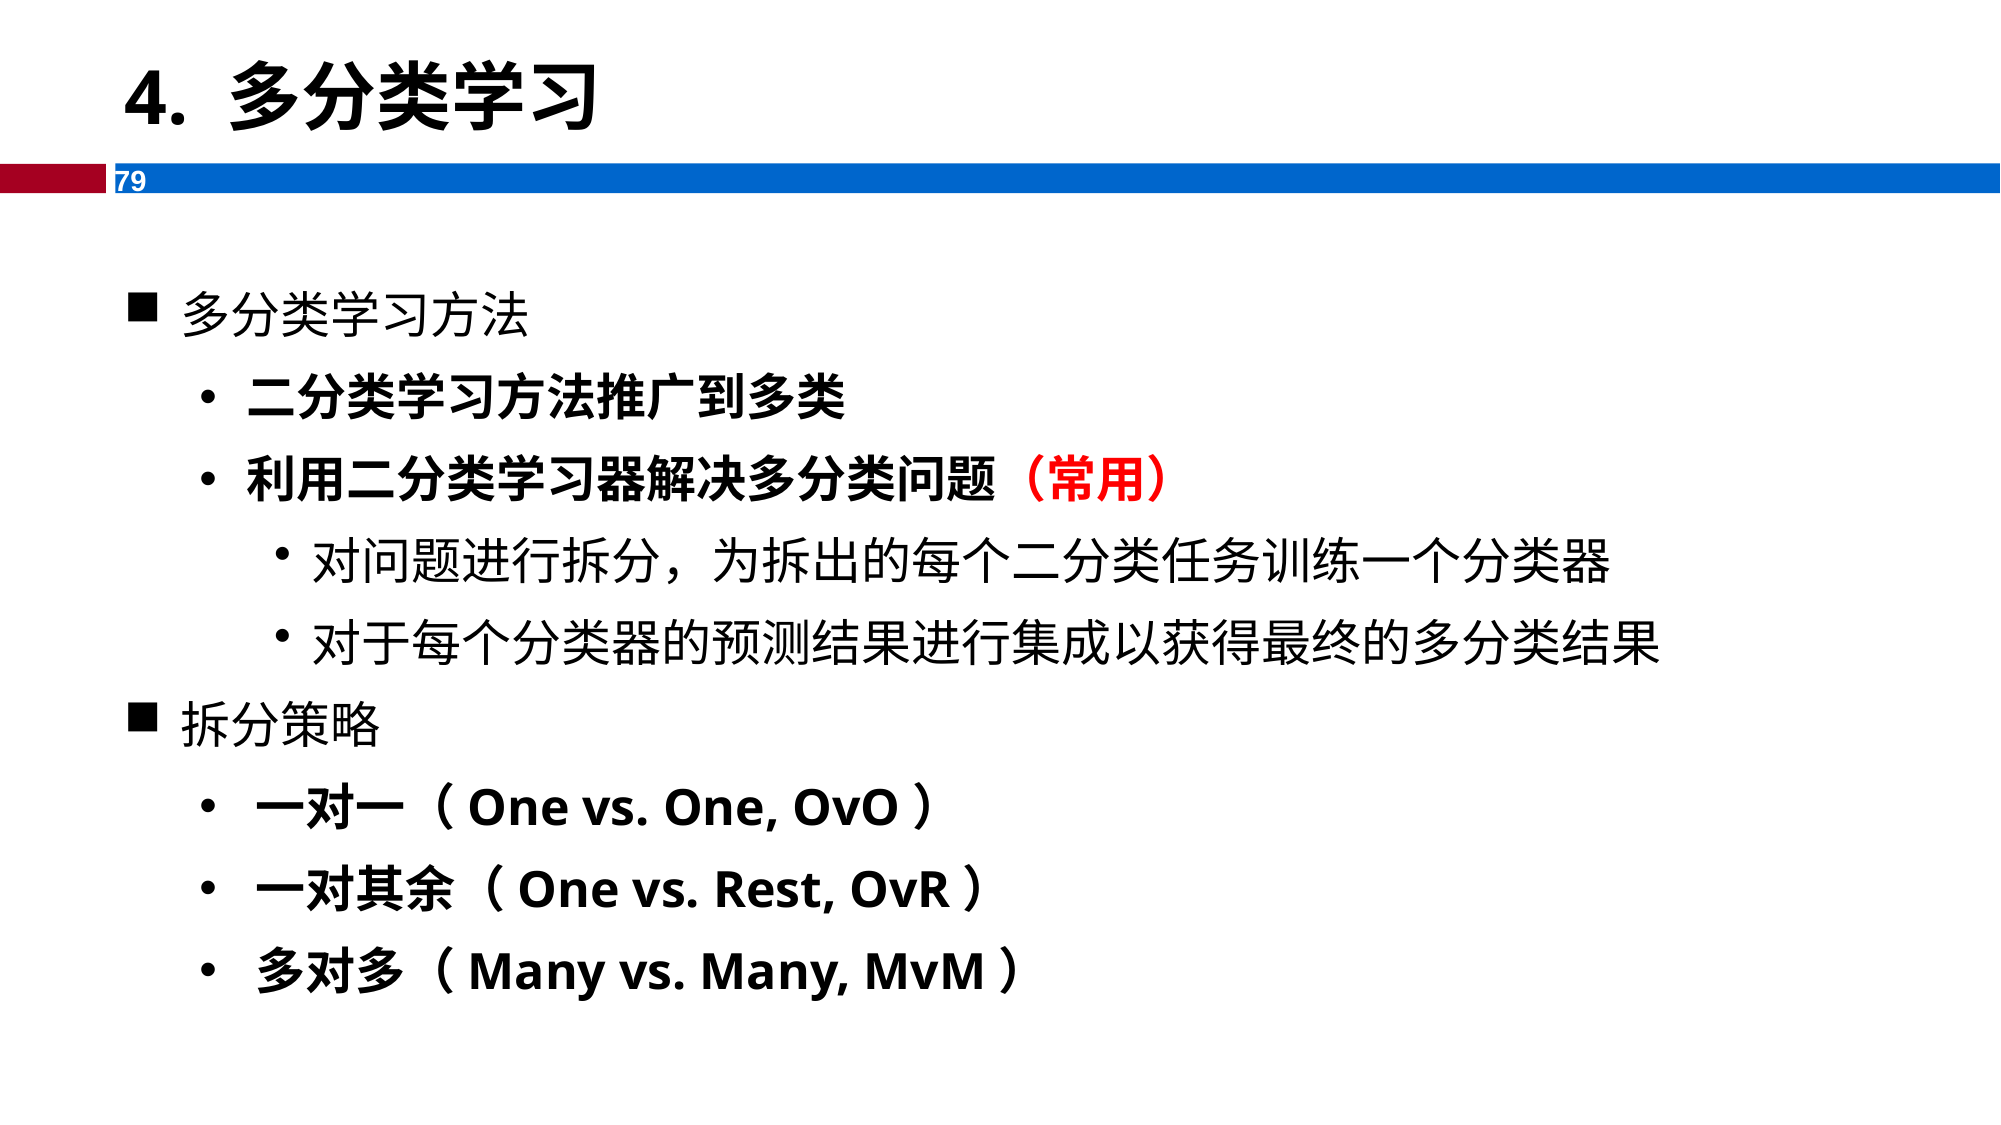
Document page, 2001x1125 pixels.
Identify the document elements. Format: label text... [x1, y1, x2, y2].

list 多分类学习方法 二分类学习方法推广到多类 利用二分类学习器解决多分类问题（常用） 对问题进行拆分，为拆出的每个二分类任务训练一个分类器 对于每个分类器的预测结果进行集成以获得最终的多分类结果 拆分策略 一对一（One vs. One, OvO） 一对其余（One vs. Rest, OvR） 多对多（Many vs. Many, MvM） [109, 264, 1827, 784]
title 4. 多分类学习 [109, 38, 2000, 150]
